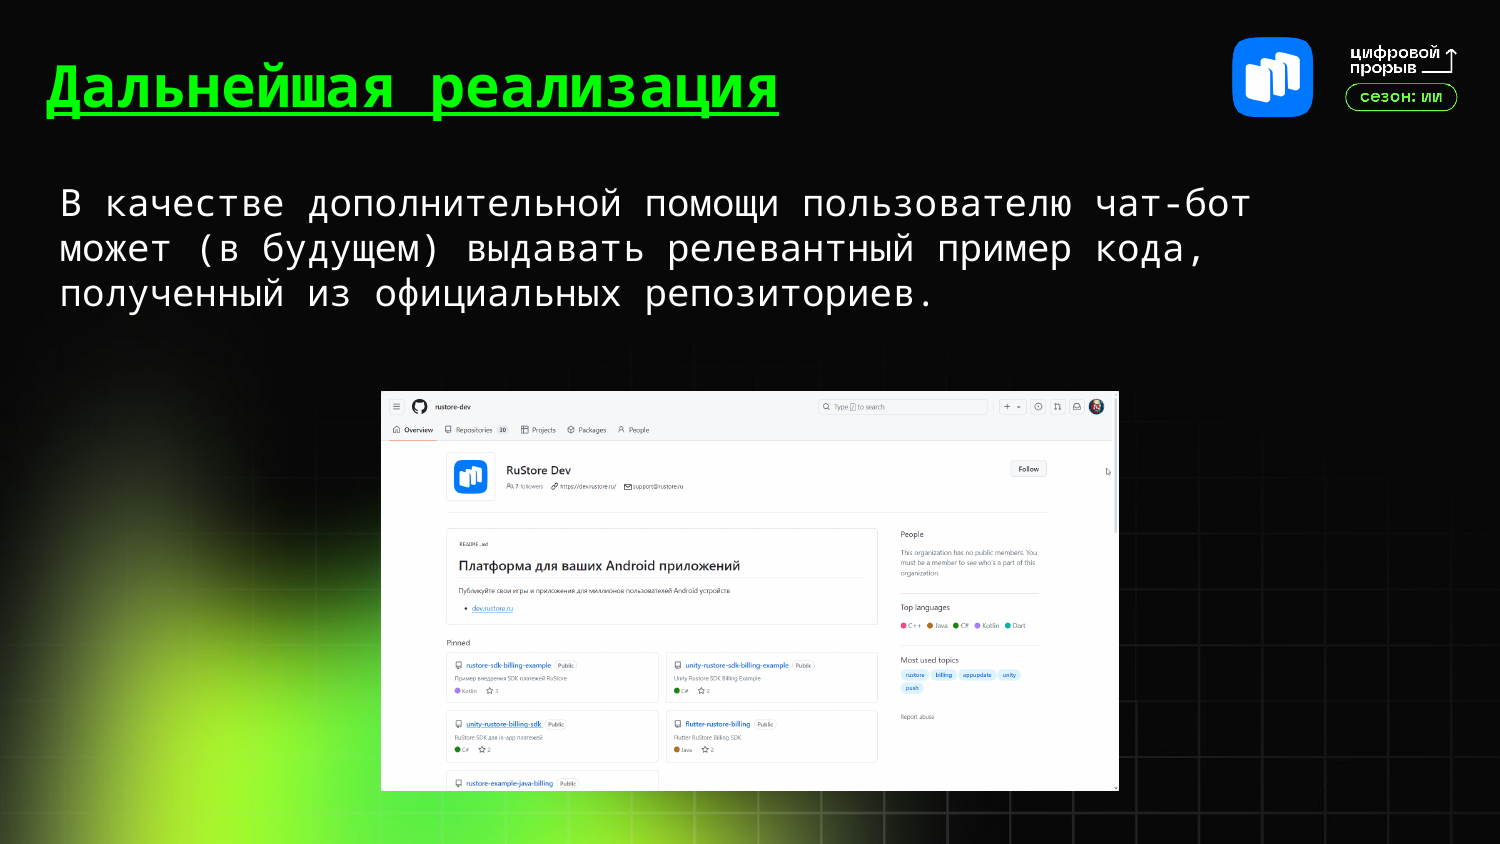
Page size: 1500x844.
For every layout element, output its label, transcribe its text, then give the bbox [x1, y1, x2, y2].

picture [0, 0, 1500, 844]
text_box В качестве дополнительной помощи пользователю чат-бот может (в будущем) выдавать релевантный пример кода, полученный из официальных репозиториев. [44, 171, 1400, 322]
title Дальнейшая реализация [44, 46, 1456, 190]
